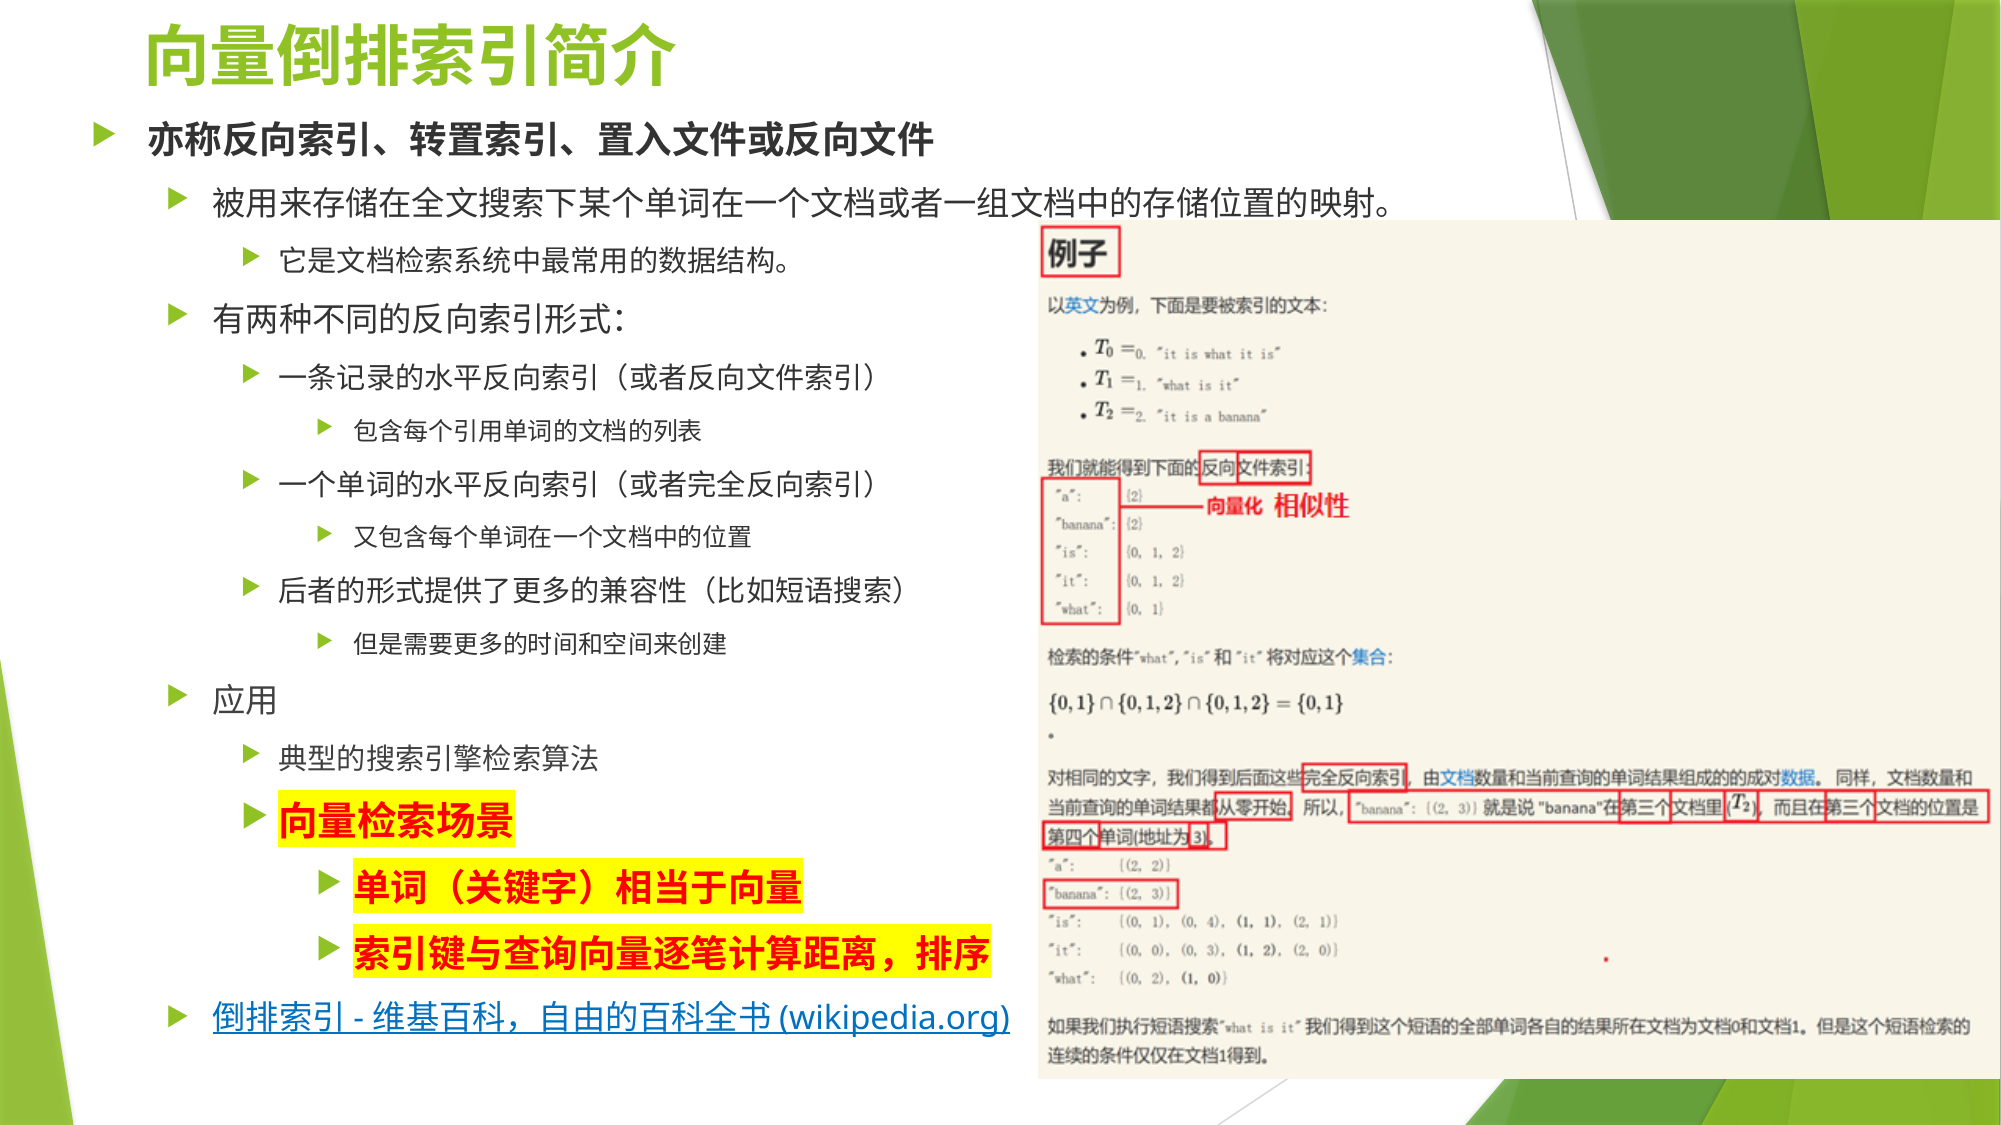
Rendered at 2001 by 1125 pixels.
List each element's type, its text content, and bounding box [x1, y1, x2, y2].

title 向量倒排索引简介 [128, 5, 1539, 119]
picture [1037, 220, 2000, 1080]
list 亦称反向索引、转置索引、置入文件或反向文件 被用来存储在全文搜索下某个单词在一个文档或者一组文档中的存储位置的映射。 它是文档检索系统中最常用的数据结构。 有两种不同的反向索引形式： 一条记录的水平反向索引（或者反向文件索引） 包含每个引用单词的文档的列表 一个单词的水平反向索引（或者完全反向索引） 又包含每个单词在一个文档中的位置 后者的形式提供了更多的兼容性（比如短语搜索） 但是需要更多的时间和空间来创建 应用 典型的搜索引擎检索算法 向量检索场景 单词（关键字）相当于向量 索引键与查询向量逐笔计算距离，排序 倒排索引 - 维基百科，自由的百科全书 (wikipedia.org) [75, 108, 1421, 1120]
